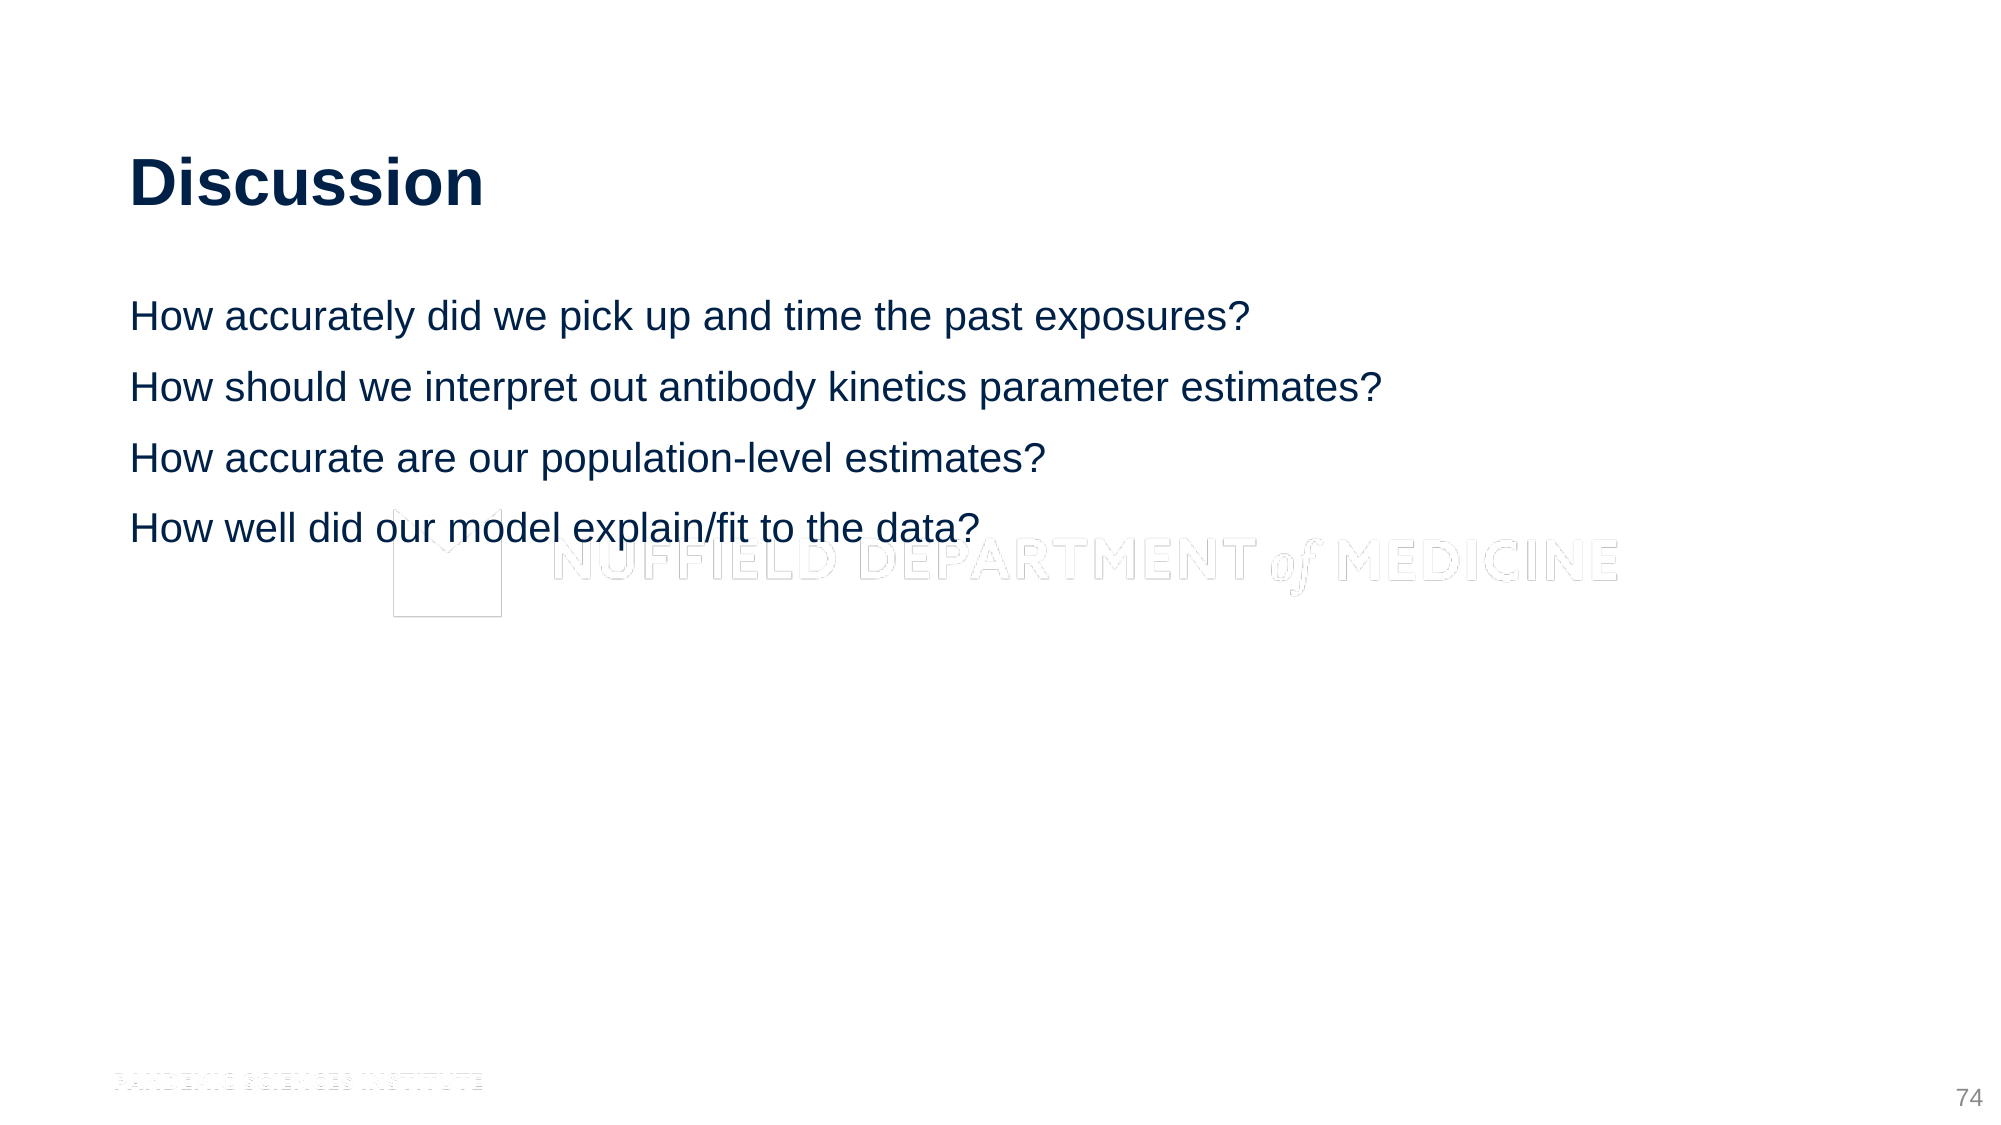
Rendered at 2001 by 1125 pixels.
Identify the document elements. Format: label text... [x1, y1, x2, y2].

list How accurately did we pick up and time the past exposures? How should we interpret out antibody kinetics parameter estimates? How accurate are our population-level estimates? How well did our model explain/fit to the data? [129, 288, 1868, 909]
picture [96, 1056, 497, 1106]
title Discussion [129, 120, 1868, 236]
slide_number 74 [1548, 1066, 1999, 1125]
